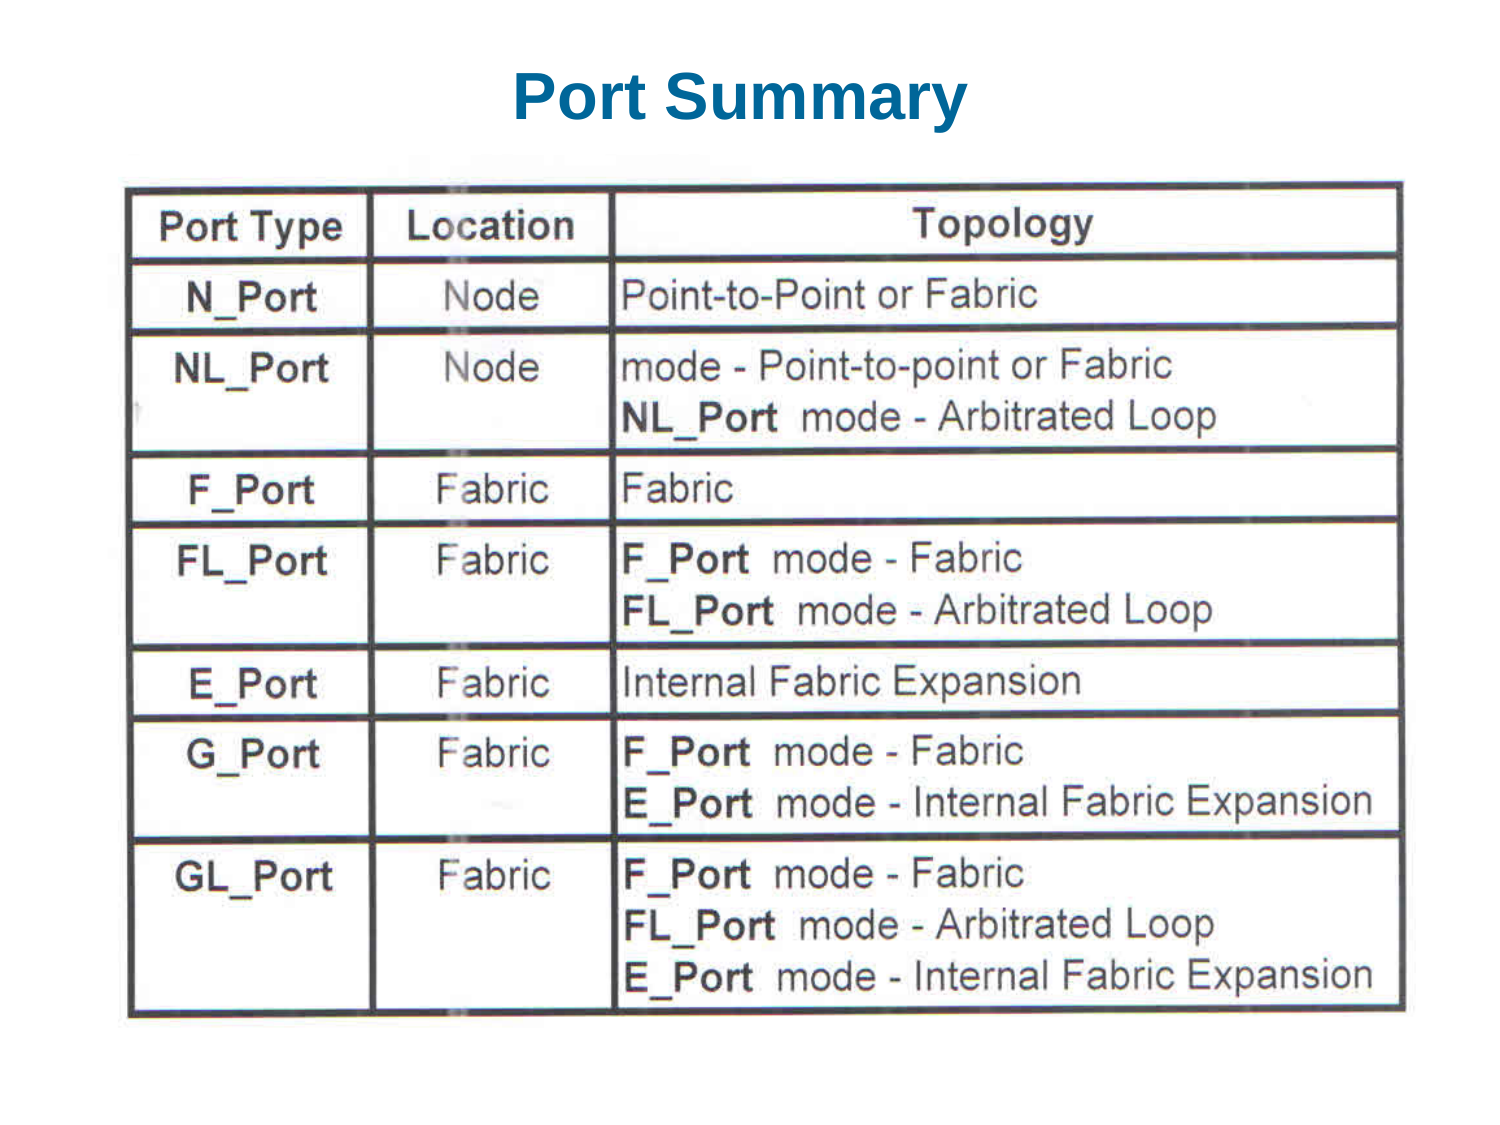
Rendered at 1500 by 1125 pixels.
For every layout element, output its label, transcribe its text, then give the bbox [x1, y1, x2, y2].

title Port Summary [74, 45, 1426, 141]
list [104, 153, 1434, 1041]
